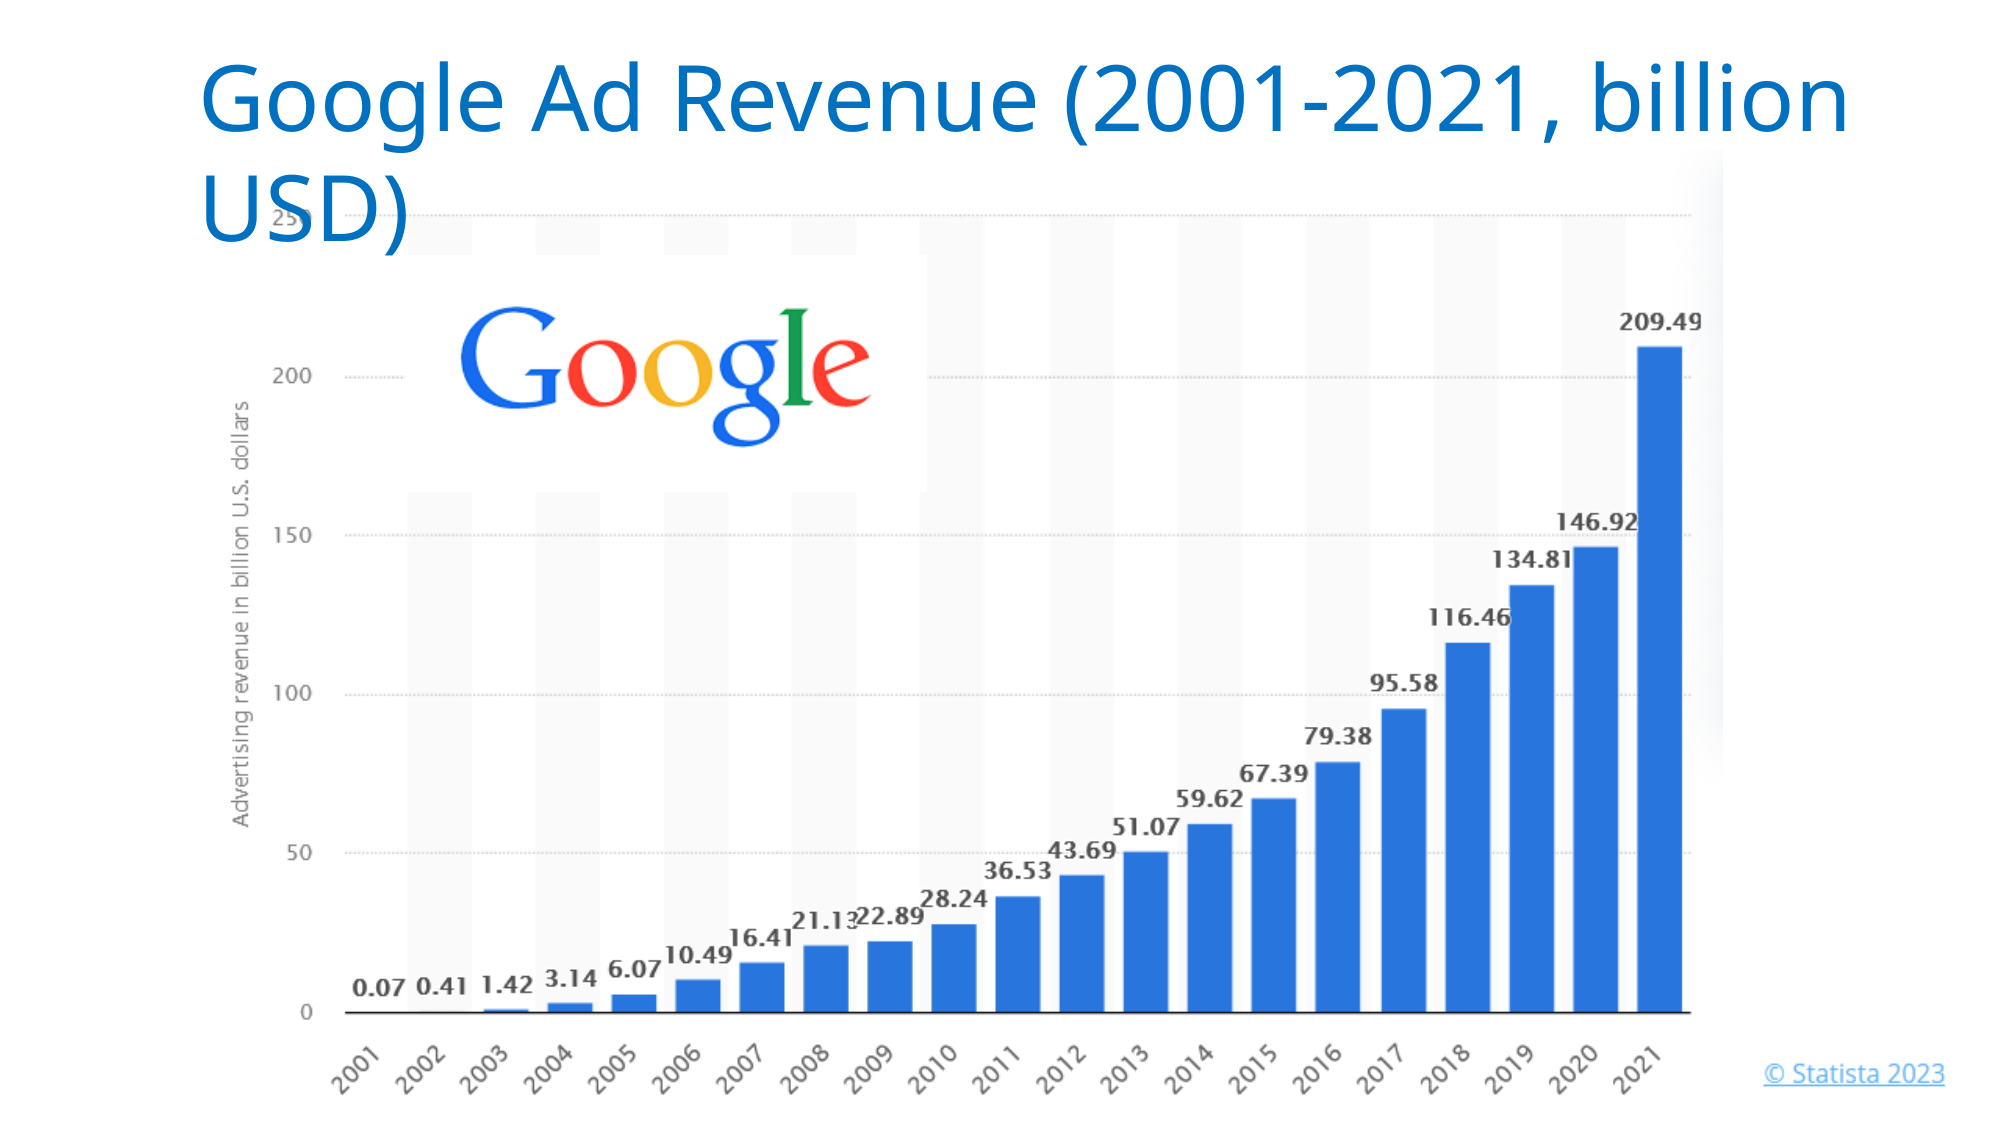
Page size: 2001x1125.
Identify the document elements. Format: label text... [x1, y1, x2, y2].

picture [203, 149, 1723, 1109]
picture [1759, 1059, 1950, 1093]
text_box Google Ad Revenue (2001-2021, billion USD) [183, 32, 1876, 268]
